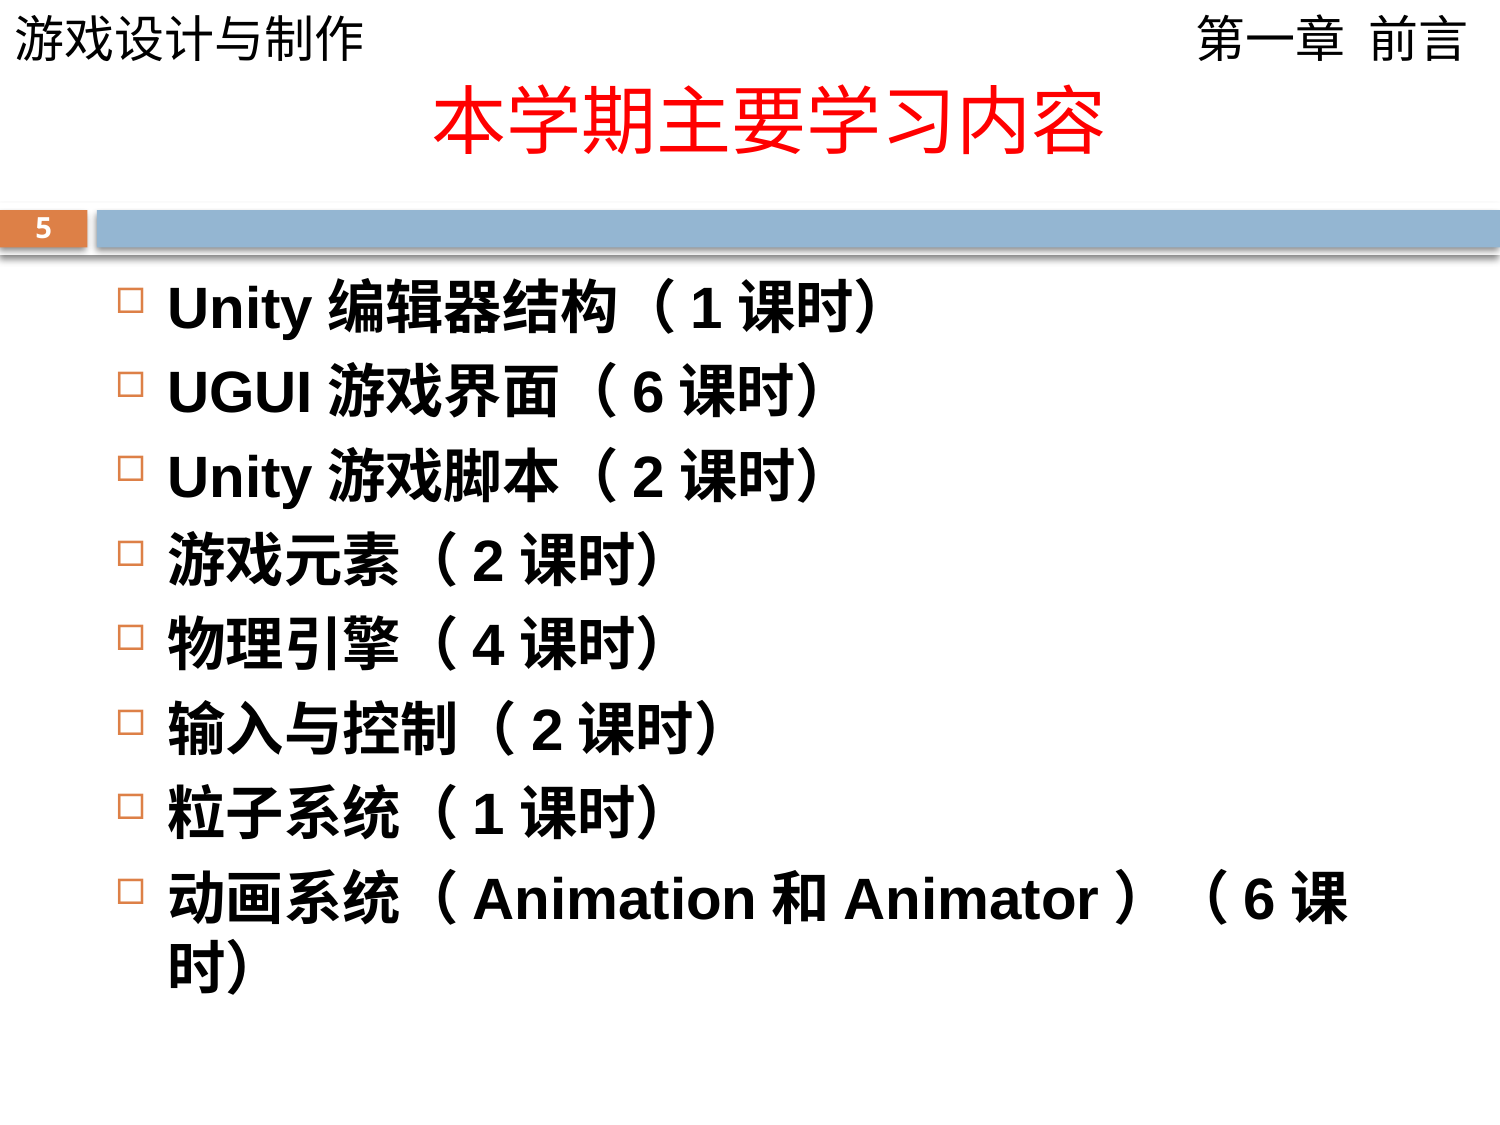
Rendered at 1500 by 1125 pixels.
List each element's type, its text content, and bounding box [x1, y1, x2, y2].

list Unity编辑器结构（1课时） UGUI游戏界面（6课时） Unity游戏脚本（2课时） 游戏元素（2课时） 物理引擎（4课时） 输入与控制（2课时） 粒子系统（1课时） 动画系统（Animation和Animator）（6课时） [100, 262, 1438, 1071]
slide_number 5 [0, 208, 88, 249]
title 本学期主要学习内容 [100, 37, 1438, 200]
